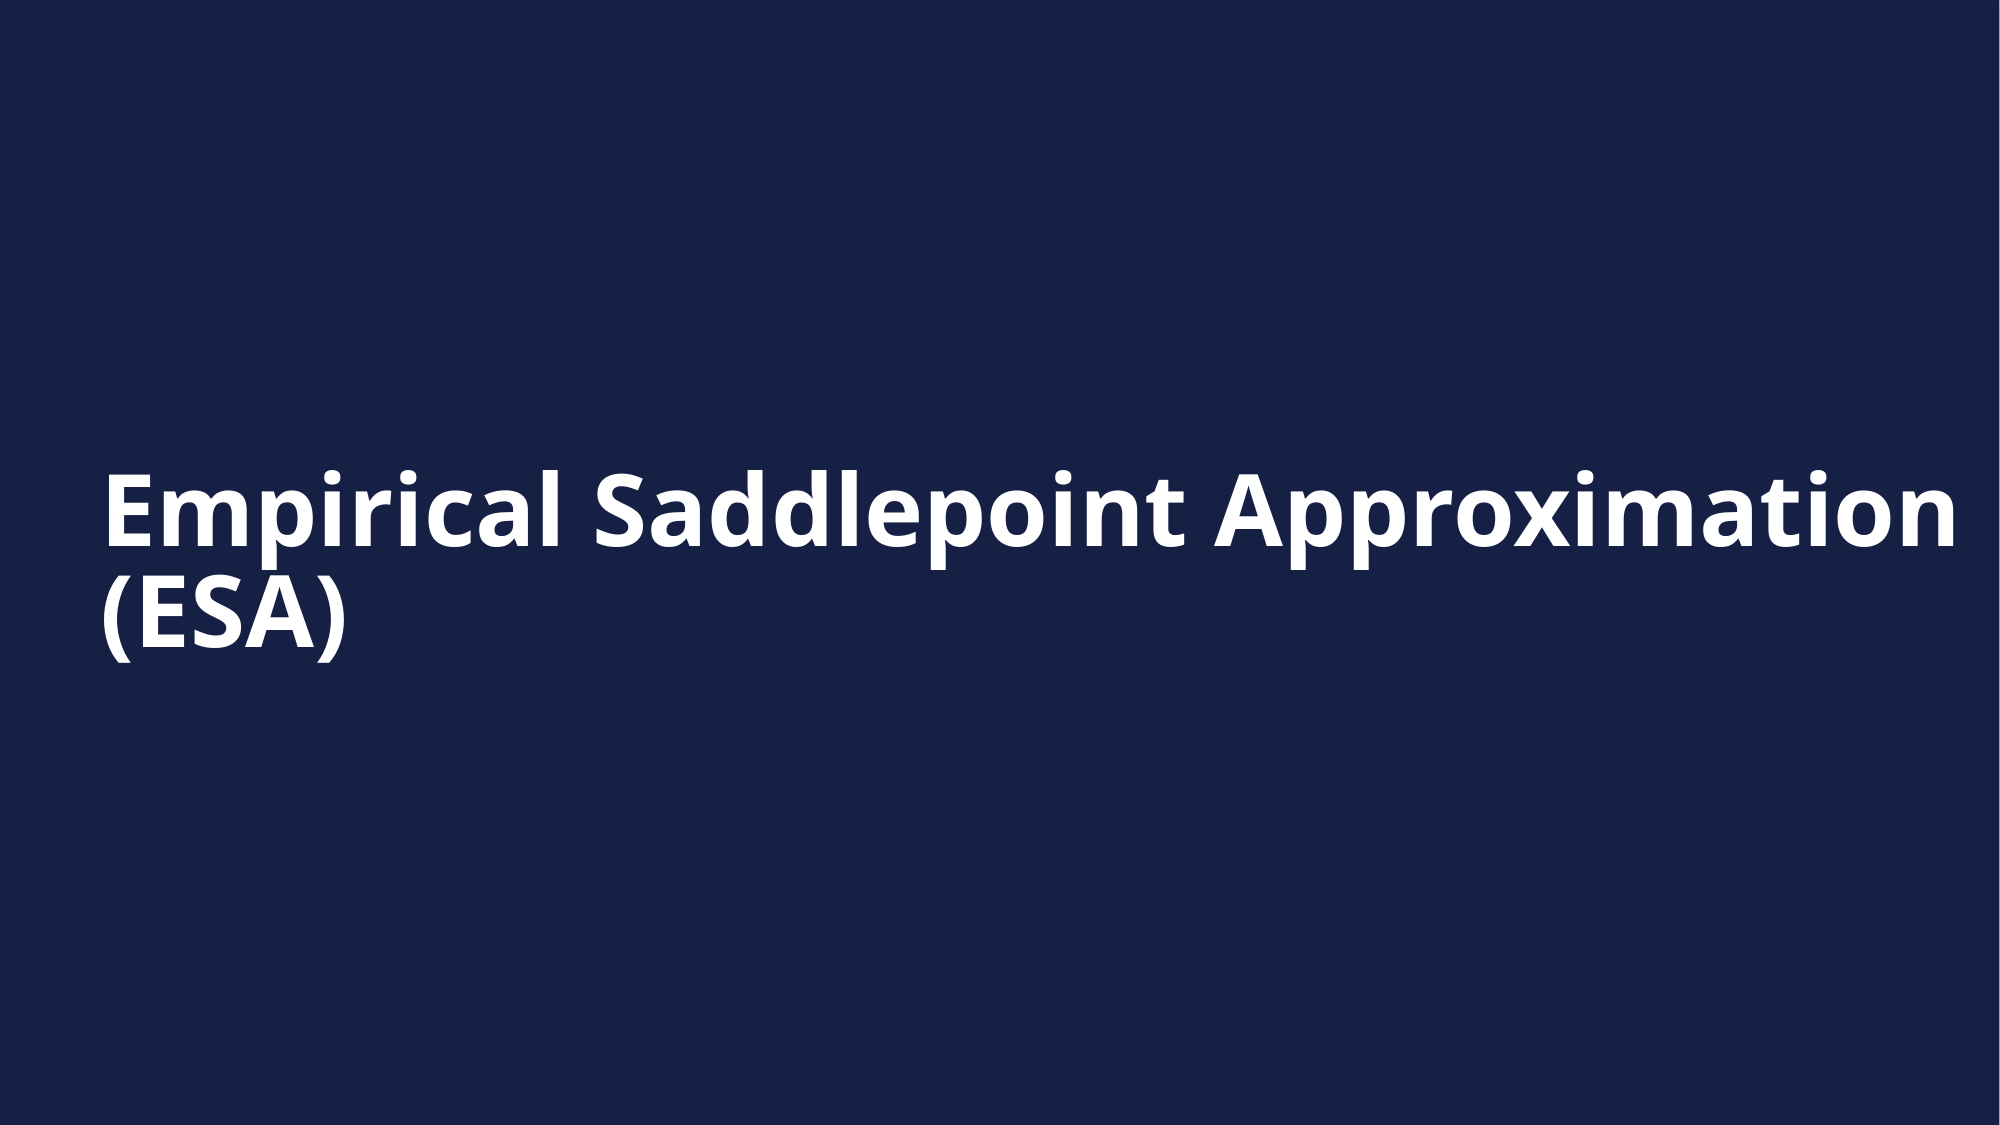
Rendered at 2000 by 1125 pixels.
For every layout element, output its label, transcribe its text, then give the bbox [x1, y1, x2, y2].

title Empirical Saddlepoint Approximation (ESA) [85, 413, 2000, 676]
